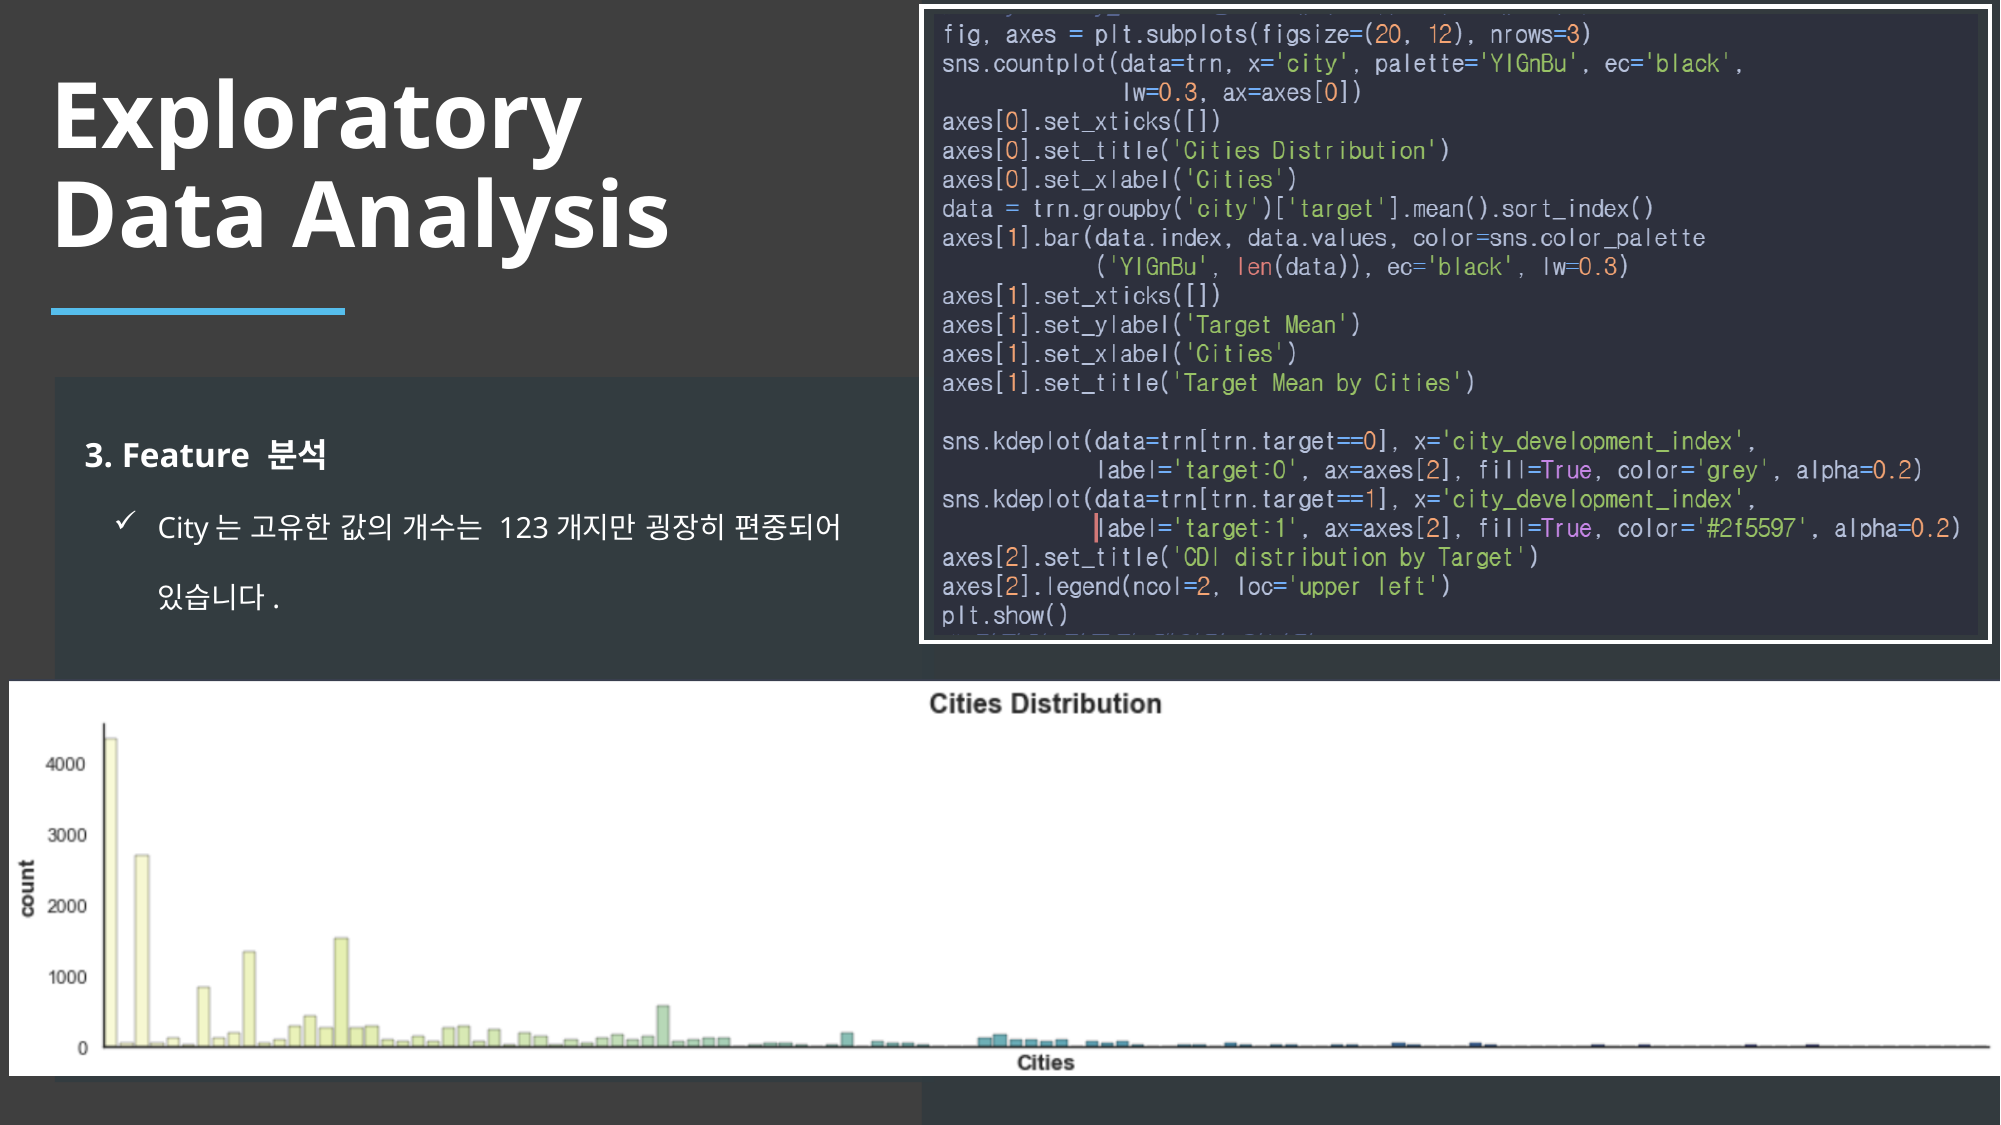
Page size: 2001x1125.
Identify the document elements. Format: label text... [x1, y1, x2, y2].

text_box 3. Feature 분석 City는 고유한 값의 개수는 123개지만 굉장히 편중되어 있습니다. [54, 376, 921, 679]
title Exploratory Data Analysis [35, 59, 921, 278]
text_box 3. Feature 분석 City는 고유한 값의 개수는 123개지만 굉장히 편중되어 있습니다. [54, 1076, 921, 1083]
picture [9, 0, 2000, 1125]
